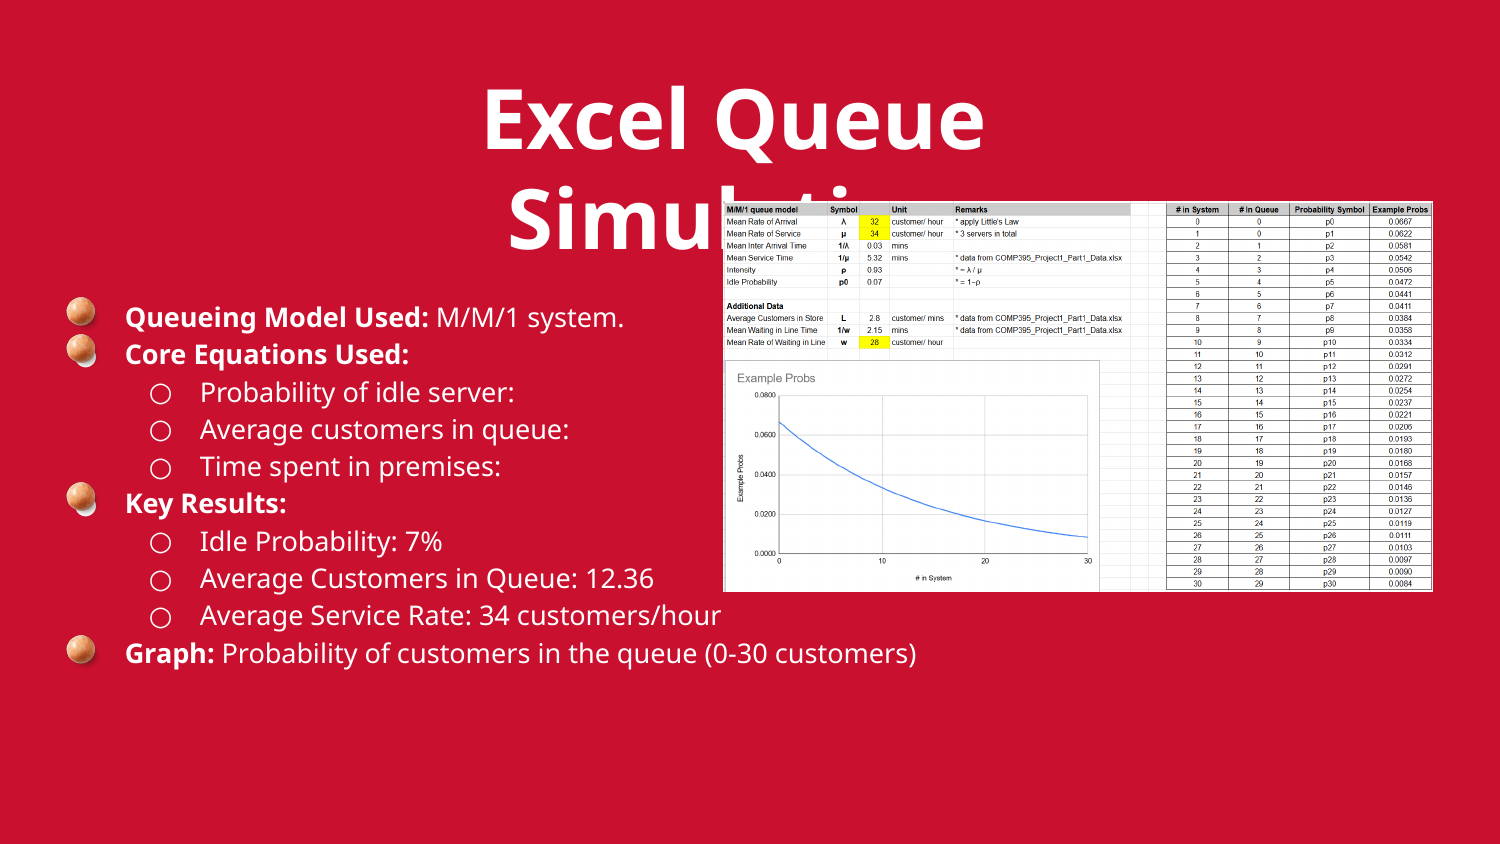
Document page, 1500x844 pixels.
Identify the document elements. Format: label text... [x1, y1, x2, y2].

list Queueing Model Used: M/M/1 system. Core Equations Used: Probability of idle server: Average customers in queue: Time spent in premises: Key Results: Idle Probability: 7% Average Customers in Queue: 12.36 Average Service Rate: 34 customers/hour Graph: Probability of customers in the queue (0-30 customers) [34, 280, 1433, 795]
picture [58, 290, 107, 376]
picture [58, 628, 107, 677]
picture [58, 474, 107, 524]
picture [723, 201, 1433, 592]
title Excel Queue Simulation [316, 51, 1152, 168]
